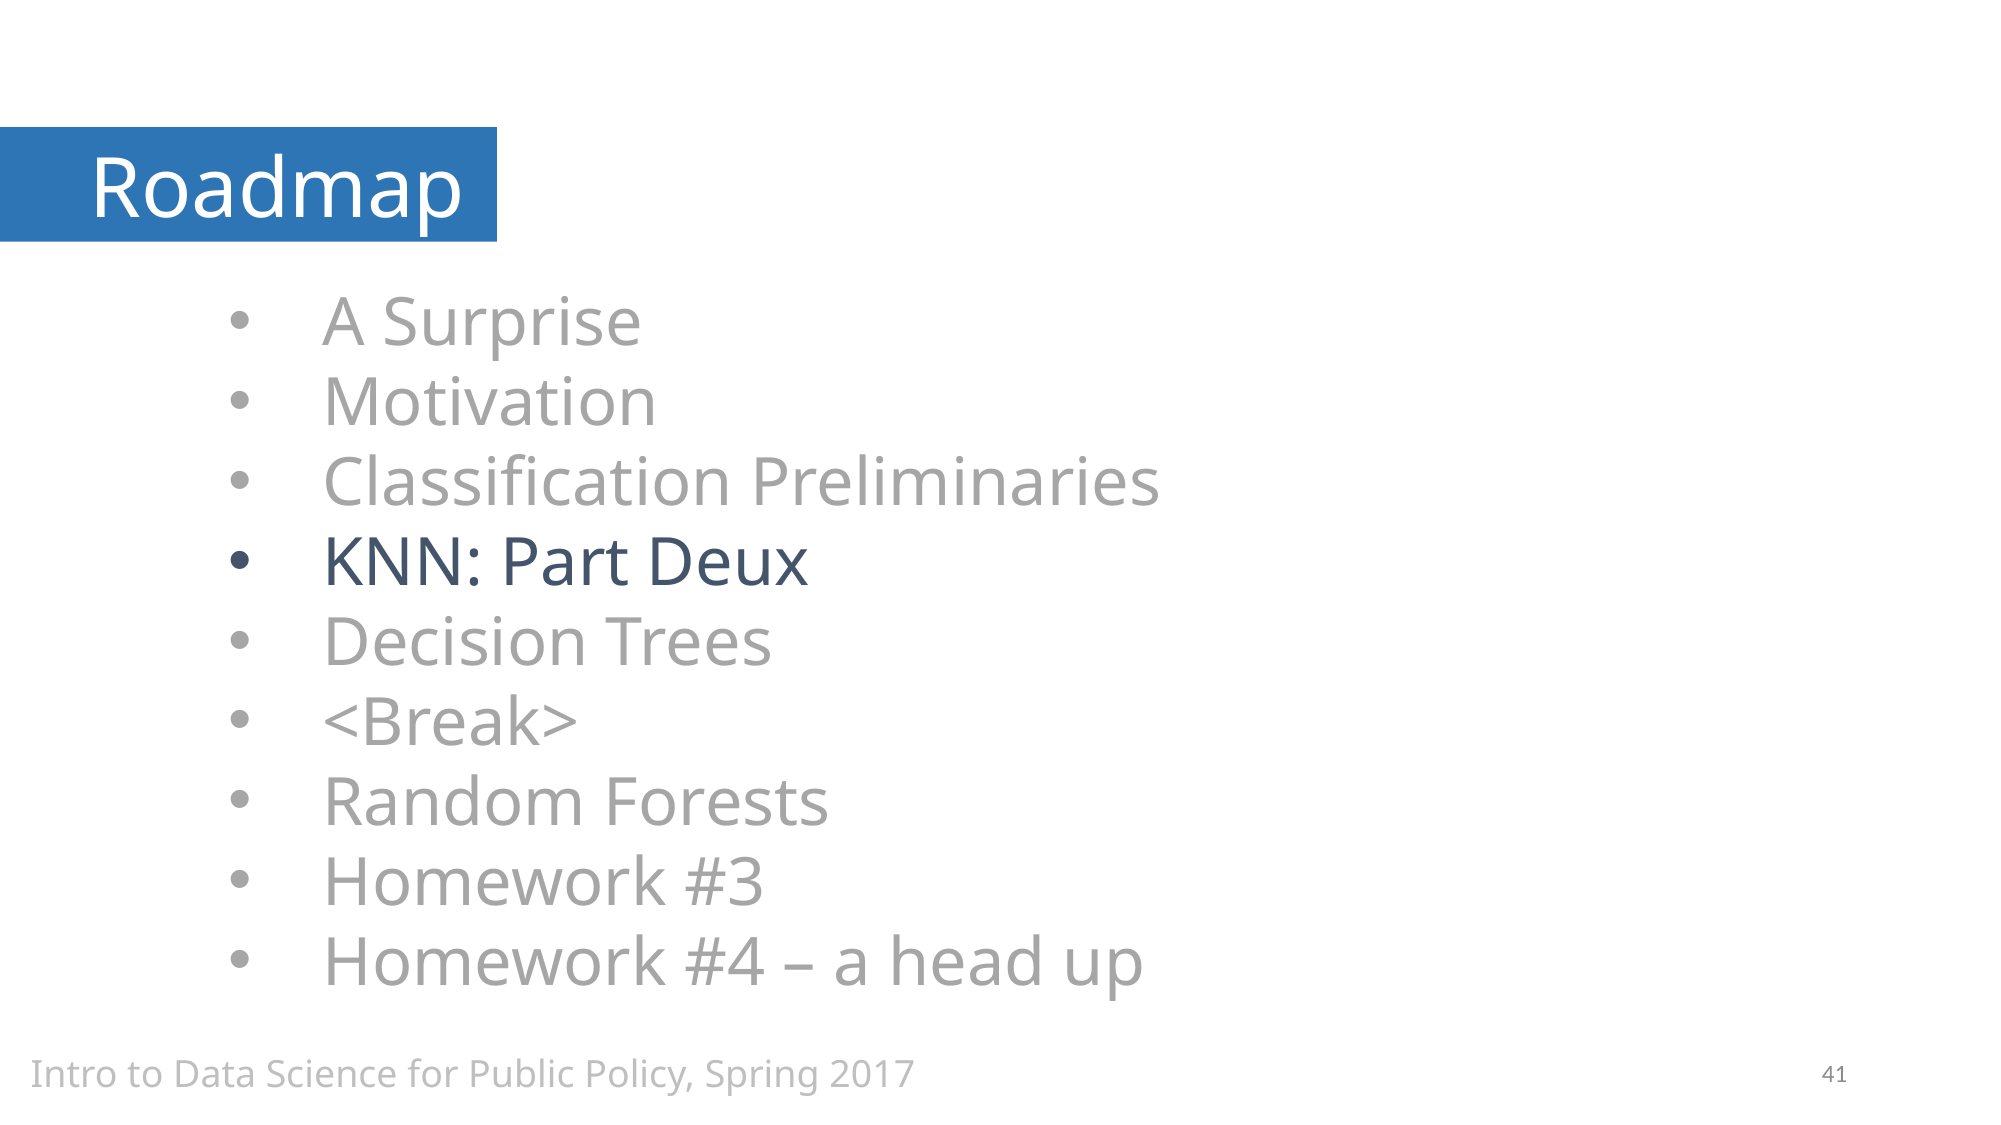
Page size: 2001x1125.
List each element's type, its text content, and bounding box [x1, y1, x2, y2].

text_box Intro to Data Science for Public Policy, Spring 2017 [15, 1042, 932, 1103]
slide_number 41 [1412, 1042, 1863, 1103]
text_box Roadmap [0, 127, 497, 242]
text_box A Surprise Motivation Classification Preliminaries KNN: Part Deux Decision Trees <Break> Random Forests Homework #3 Homework #4 – a head up [213, 271, 1728, 1006]
